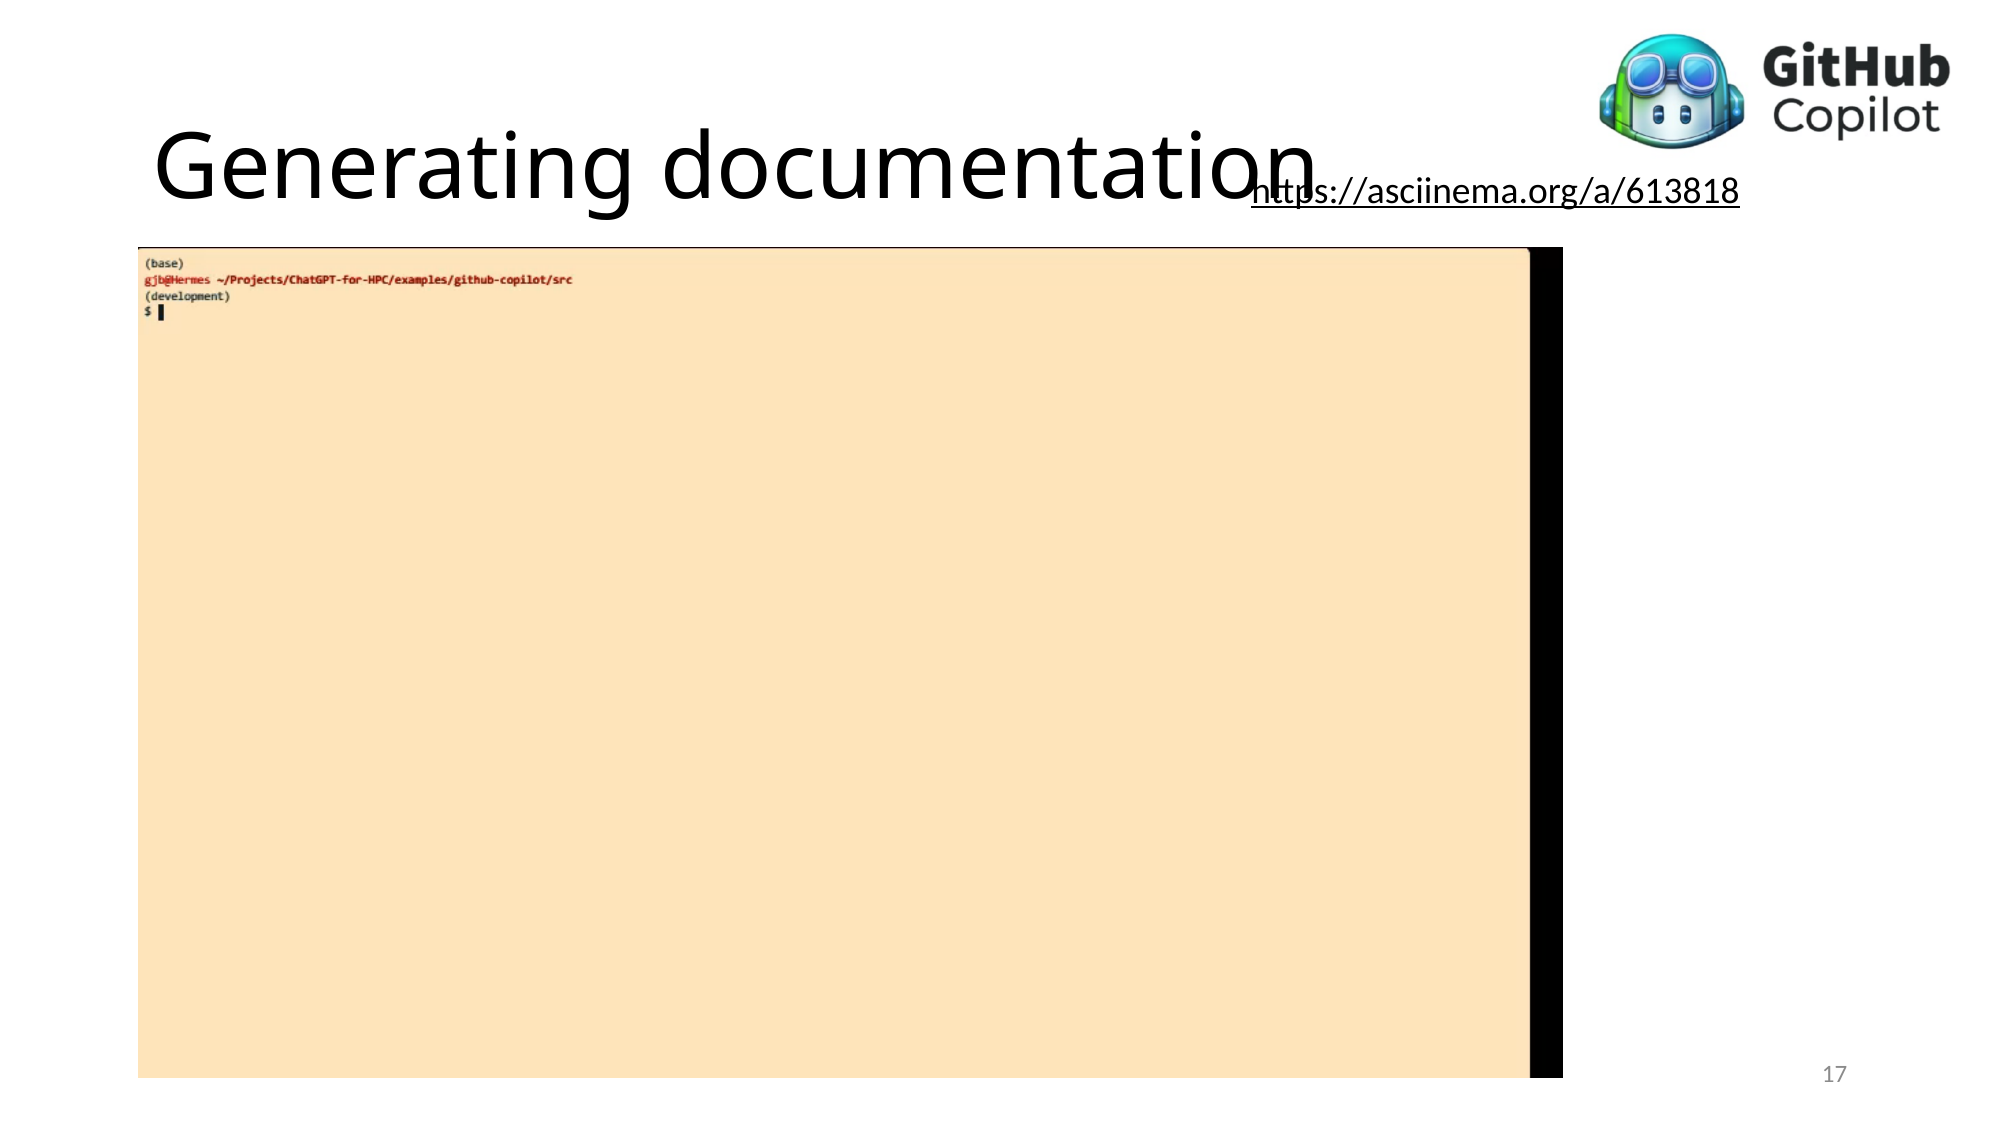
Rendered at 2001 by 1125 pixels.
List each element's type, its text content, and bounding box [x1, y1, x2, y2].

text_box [137, 246, 1564, 1079]
slide_number 17 [1412, 1042, 1863, 1103]
picture [1578, 4, 1996, 193]
title Generating documentation [137, 59, 1863, 278]
text_box https://asciinema.org/a/613818 [1236, 158, 1764, 218]
